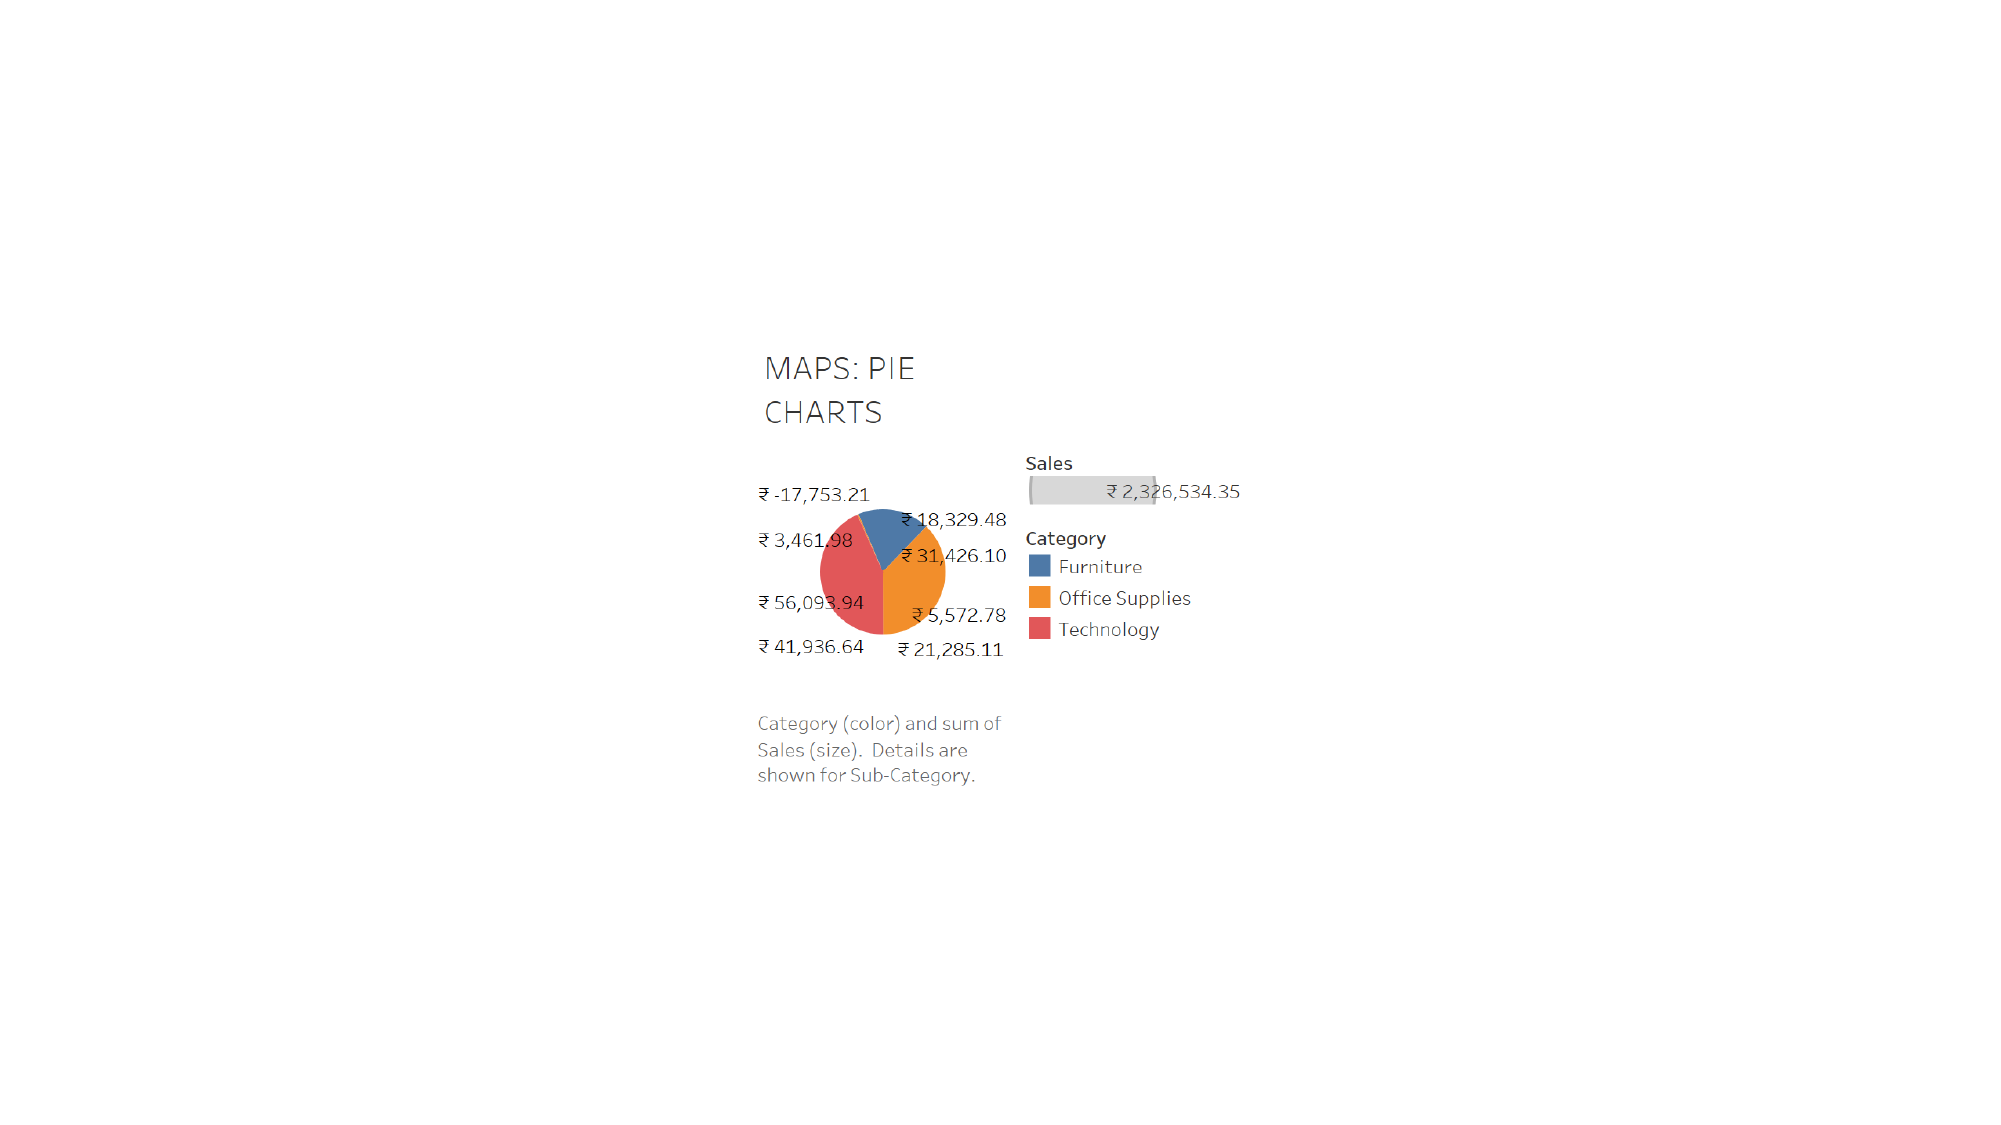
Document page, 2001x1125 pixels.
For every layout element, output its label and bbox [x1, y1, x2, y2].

picture [757, 335, 1243, 790]
